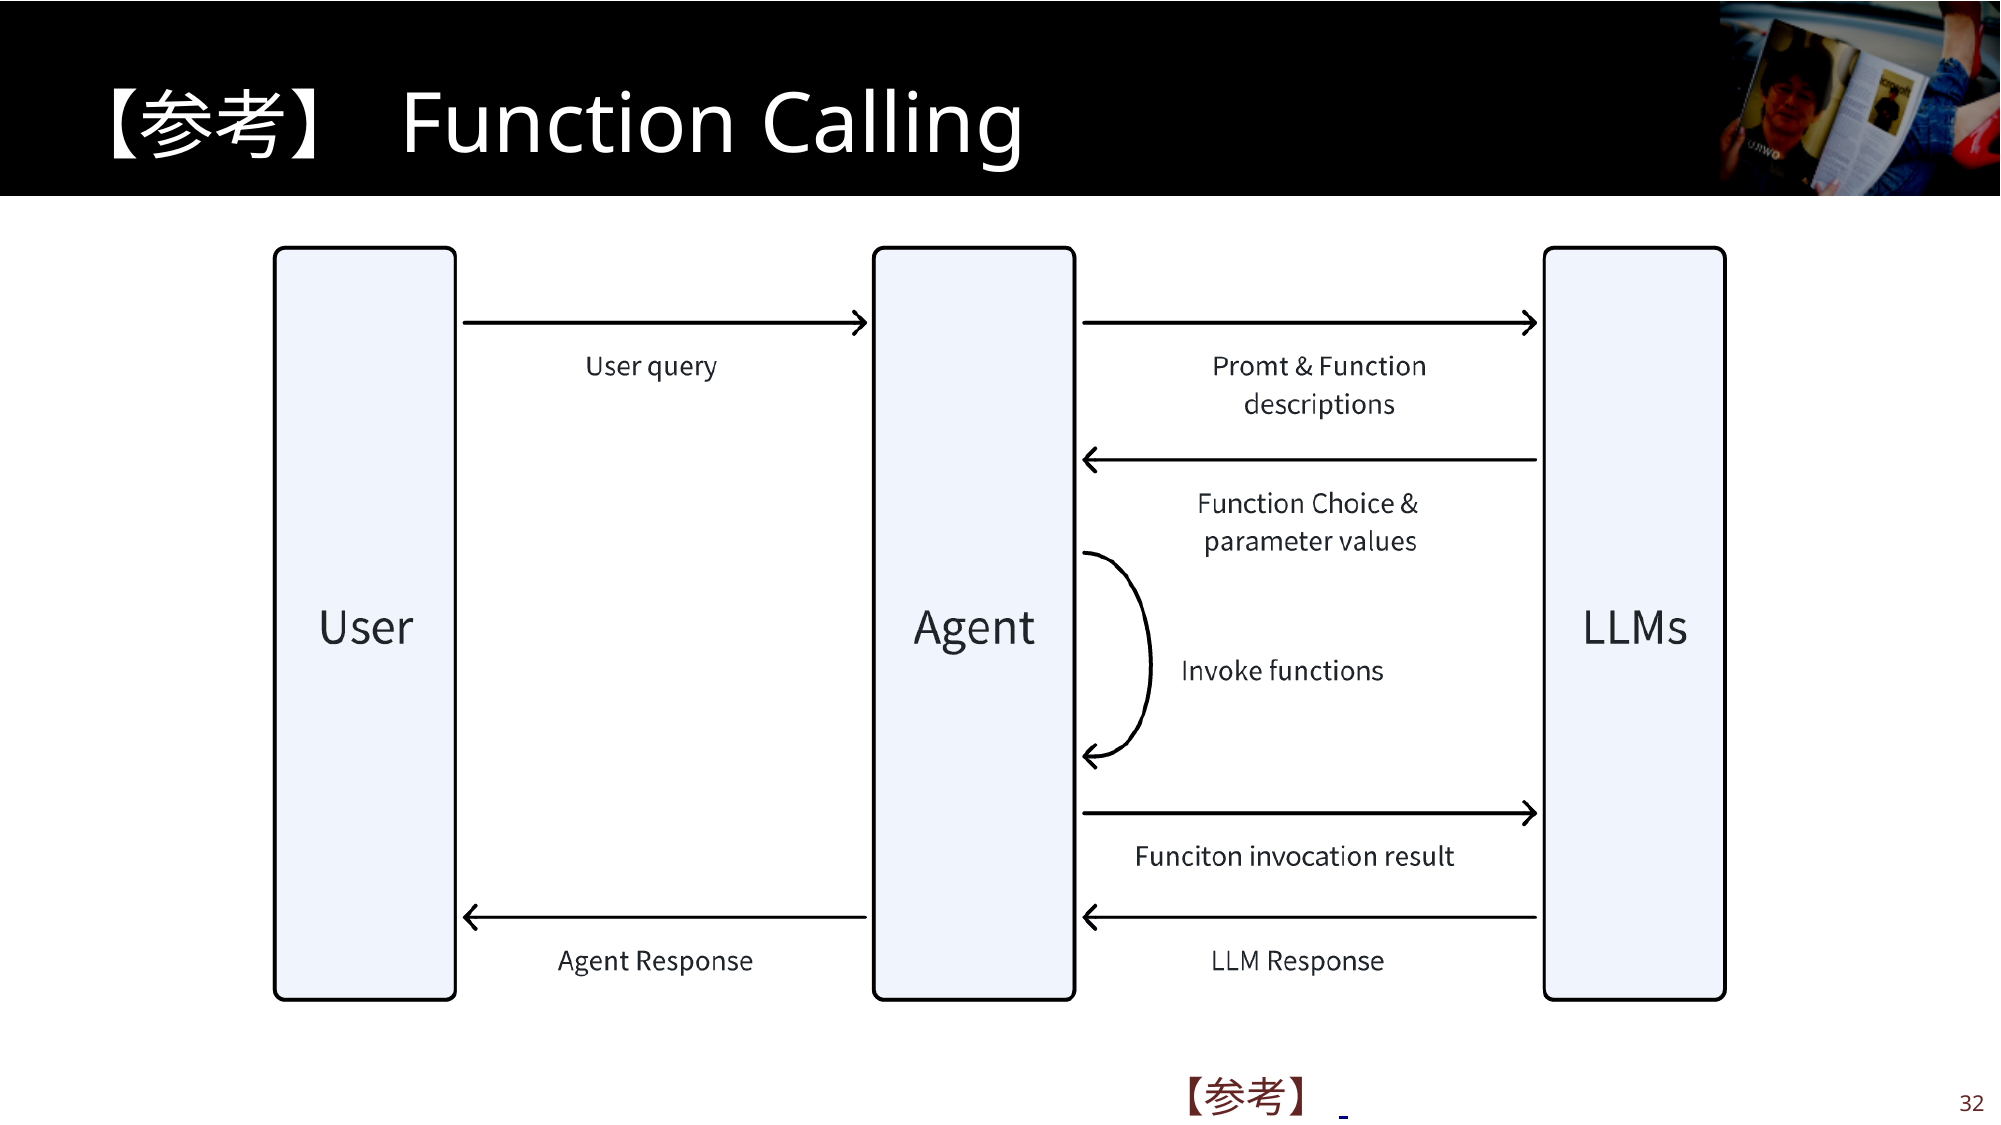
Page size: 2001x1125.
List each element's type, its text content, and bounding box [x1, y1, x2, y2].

title 【参考】 Function Calling [49, 61, 2000, 216]
slide_number 31 [1887, 1084, 2000, 1124]
picture [228, 201, 1772, 1047]
list 【参考】 Function calling | OpenAI API [1147, 1032, 1933, 1111]
picture [0, 1, 2000, 196]
